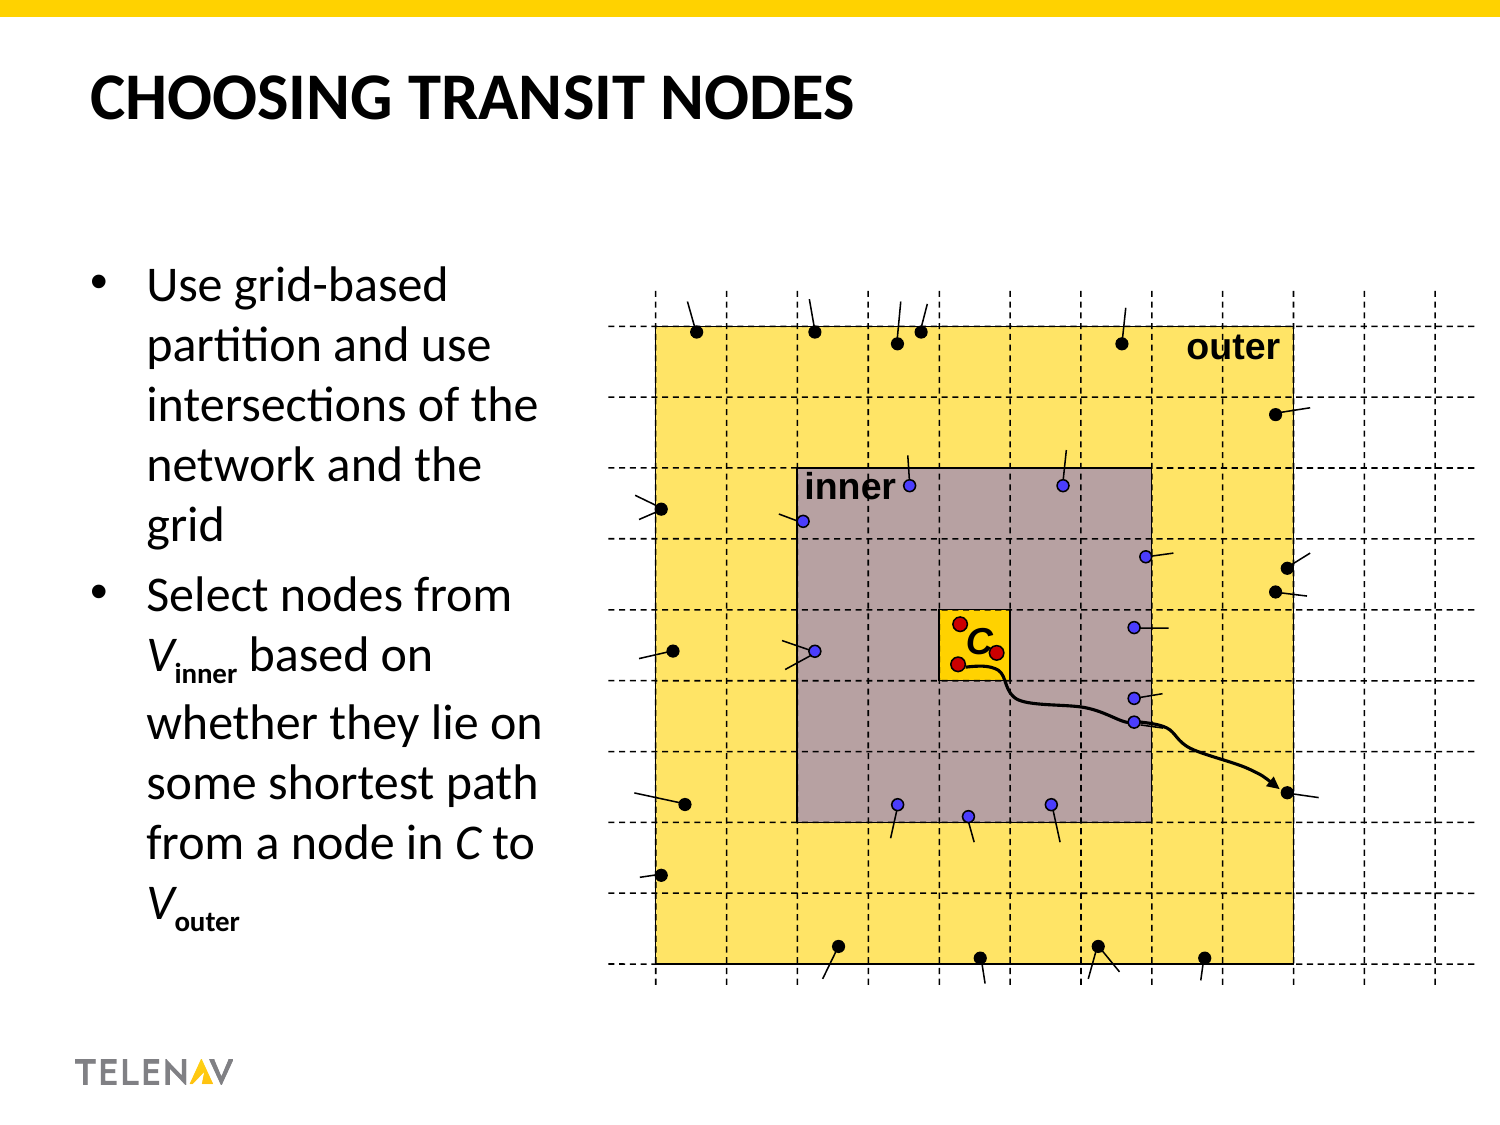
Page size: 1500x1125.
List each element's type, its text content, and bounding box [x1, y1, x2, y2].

text_box [952, 616, 968, 632]
text_box [808, 645, 821, 658]
text_box [891, 338, 904, 350]
text_box [1000, 609, 1010, 681]
text_box [1281, 786, 1294, 799]
text_box [797, 467, 1152, 823]
text_box [1128, 716, 1141, 729]
text_box [1057, 479, 1070, 492]
text_box [965, 666, 1280, 790]
text_box [989, 645, 1004, 661]
text_box [655, 869, 668, 882]
text_box [832, 940, 845, 953]
text_box [690, 326, 703, 338]
text_box [667, 645, 679, 657]
text_box C [951, 609, 1008, 670]
text_box [679, 798, 691, 811]
text_box [797, 515, 810, 528]
text_box [915, 326, 927, 338]
text_box [655, 326, 1294, 964]
text_box [1045, 798, 1058, 811]
text_box [655, 503, 668, 516]
text_box [1092, 940, 1105, 953]
text_box [1198, 952, 1211, 964]
text_box inner [789, 454, 912, 515]
text_box [974, 952, 987, 964]
text_box outer [1171, 314, 1296, 374]
text_box [912, 480, 916, 492]
text_box [809, 326, 821, 338]
text_box [1128, 621, 1141, 634]
title Choosing transit nodes [75, 45, 1486, 146]
text_box [1128, 692, 1141, 705]
text_box [939, 609, 998, 681]
text_box [962, 810, 975, 823]
text_box [891, 798, 904, 811]
text_box [1281, 562, 1294, 575]
text_box [1116, 337, 1128, 350]
text_box [1269, 408, 1282, 421]
text_box [1139, 550, 1152, 563]
text_box [950, 657, 966, 672]
text_box [1269, 586, 1282, 598]
picture [75, 1059, 233, 1085]
list Use grid-based partition and use intersections of the network and the grid Select nodes from Vinner based on whether they lie on some shortest path from a node in C to Vouter [75, 243, 573, 986]
